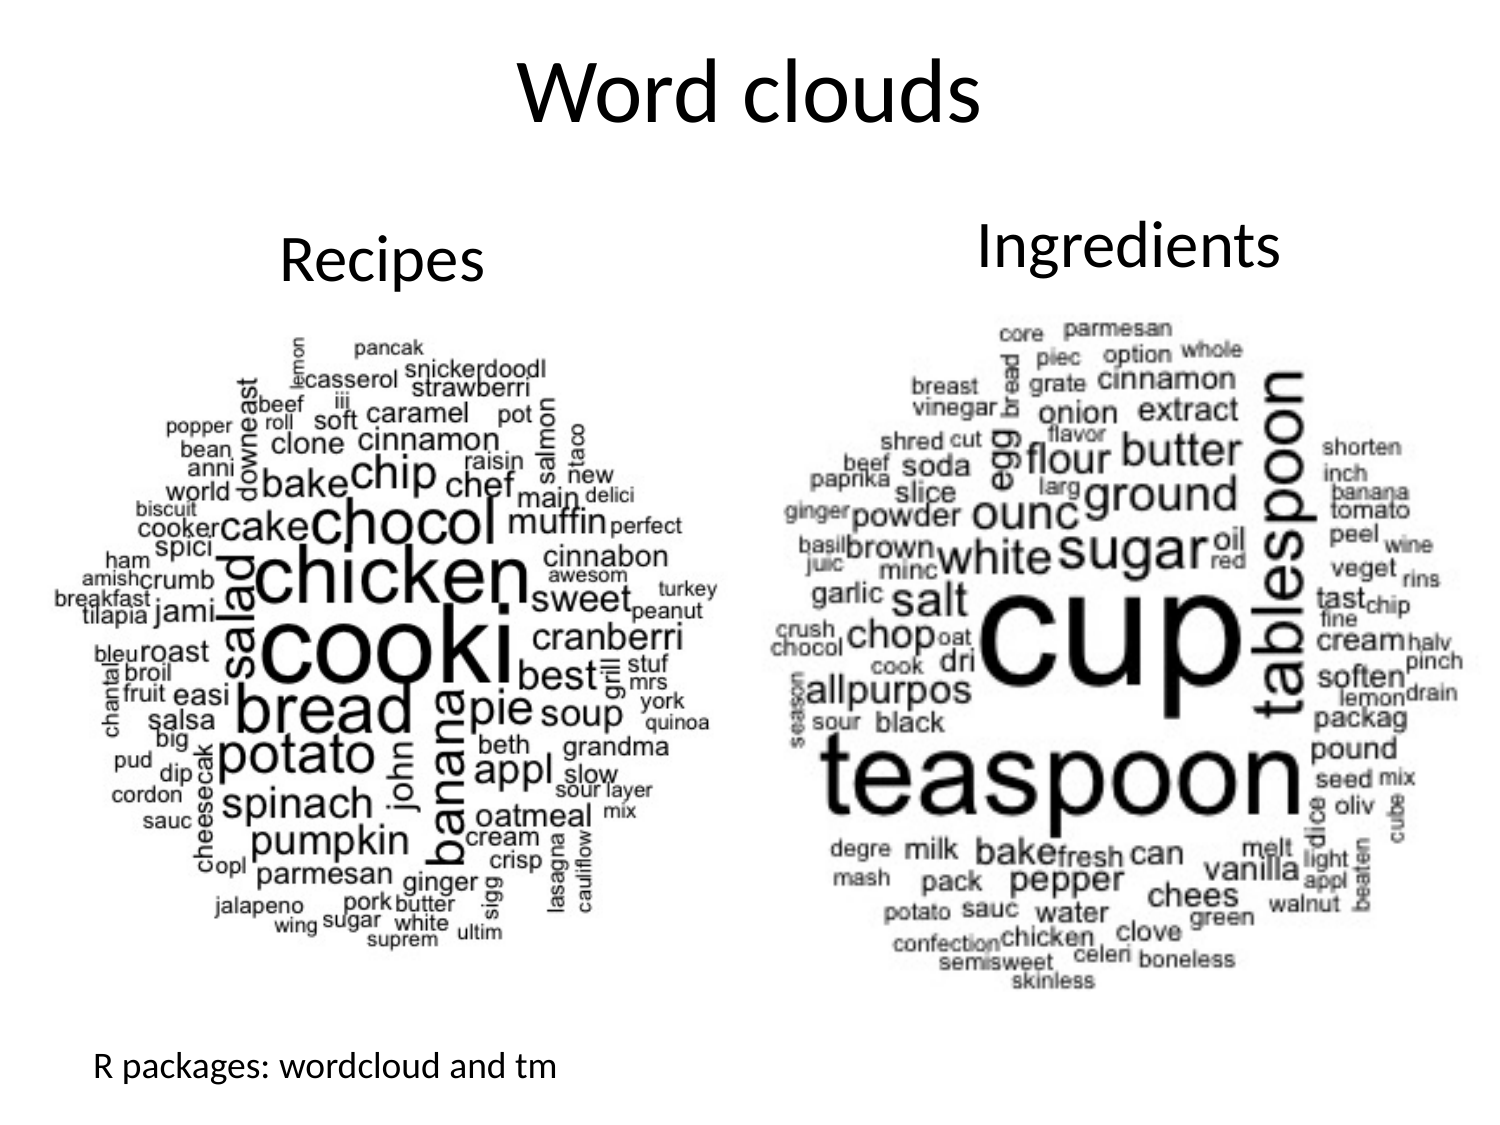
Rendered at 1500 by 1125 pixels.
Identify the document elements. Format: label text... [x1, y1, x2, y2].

title Word clouds [75, 0, 1425, 180]
picture [29, 278, 1492, 1034]
text_box Ingredients [962, 193, 1298, 277]
text_box R packages: wordcloud and tm [78, 1033, 574, 1094]
text_box Recipes [264, 207, 501, 303]
